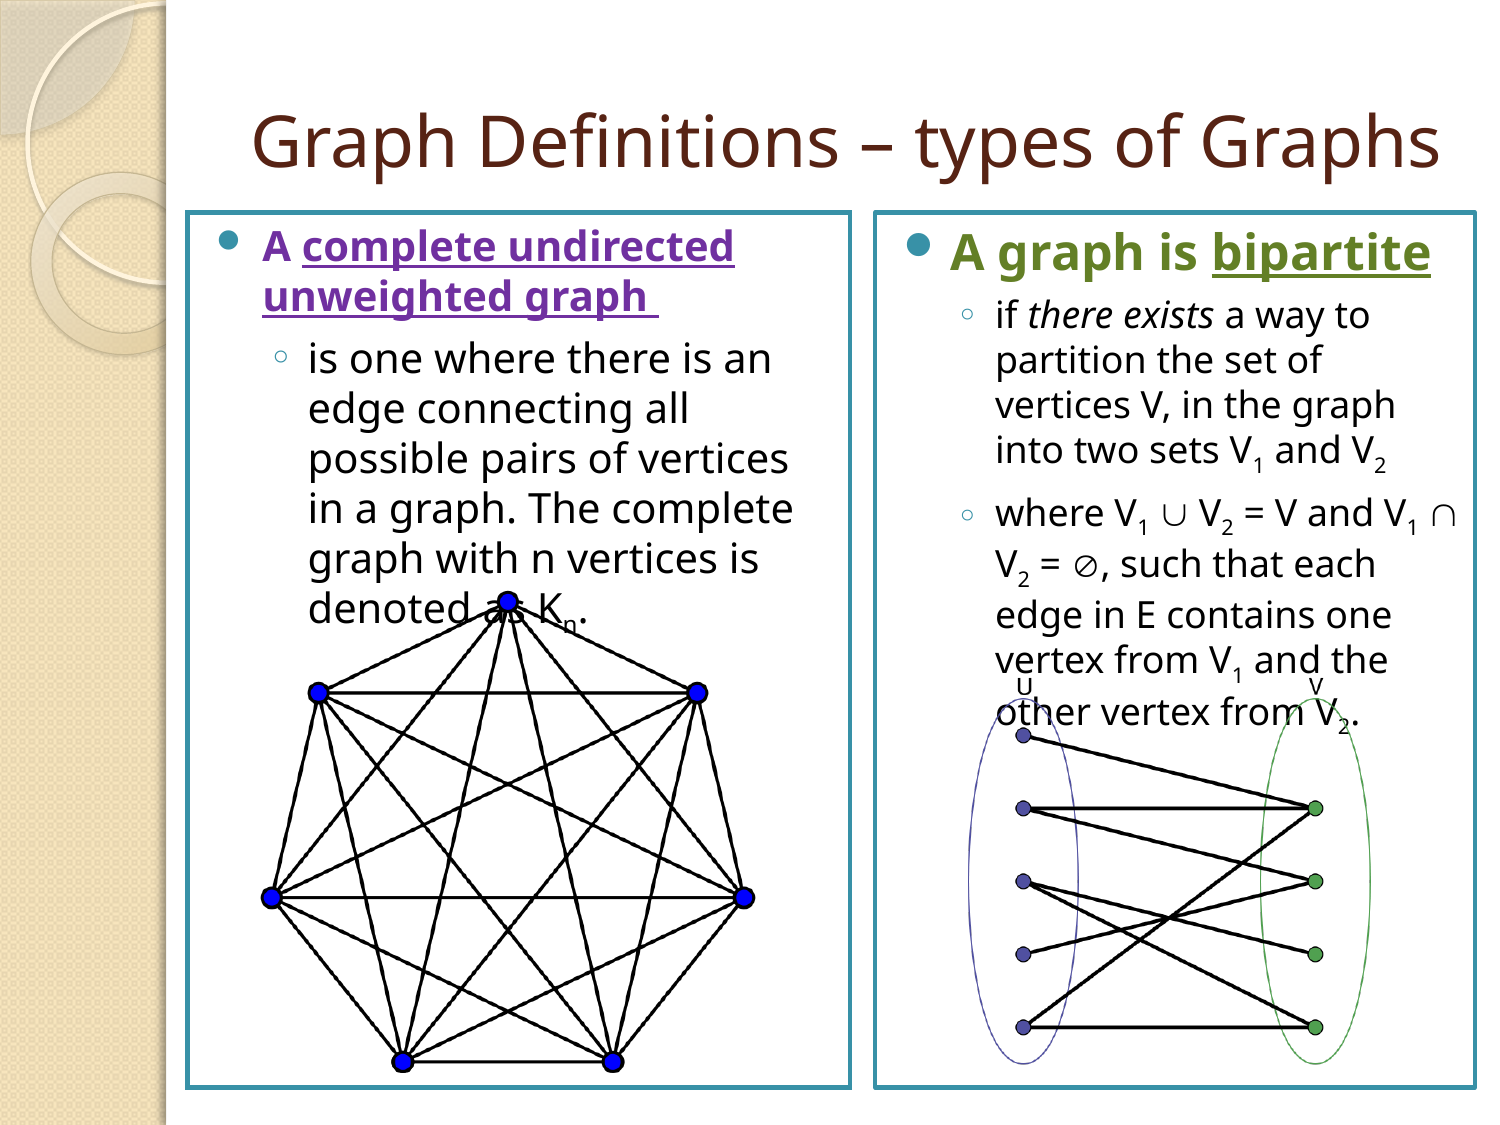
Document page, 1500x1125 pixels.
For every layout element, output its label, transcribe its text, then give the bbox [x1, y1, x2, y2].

picture [949, 662, 1388, 1101]
list A graph is bipartite if there exists a way to partition the set of vertices V, in the graph into two sets V1 and V2 where V1  V2 = V and V1  V2 = , such that each edge in E contains one vertex from V1 and the other vertex from V2. [875, 212, 1475, 1088]
list A complete undirected unweighted graph is one where there is an edge connecting all possible pairs of vertices in a graph. The complete graph with n vertices is denoted as Kn. [187, 212, 850, 1088]
picture [252, 587, 763, 1088]
title Graph Definitions – types of Graphs [235, 45, 1466, 233]
